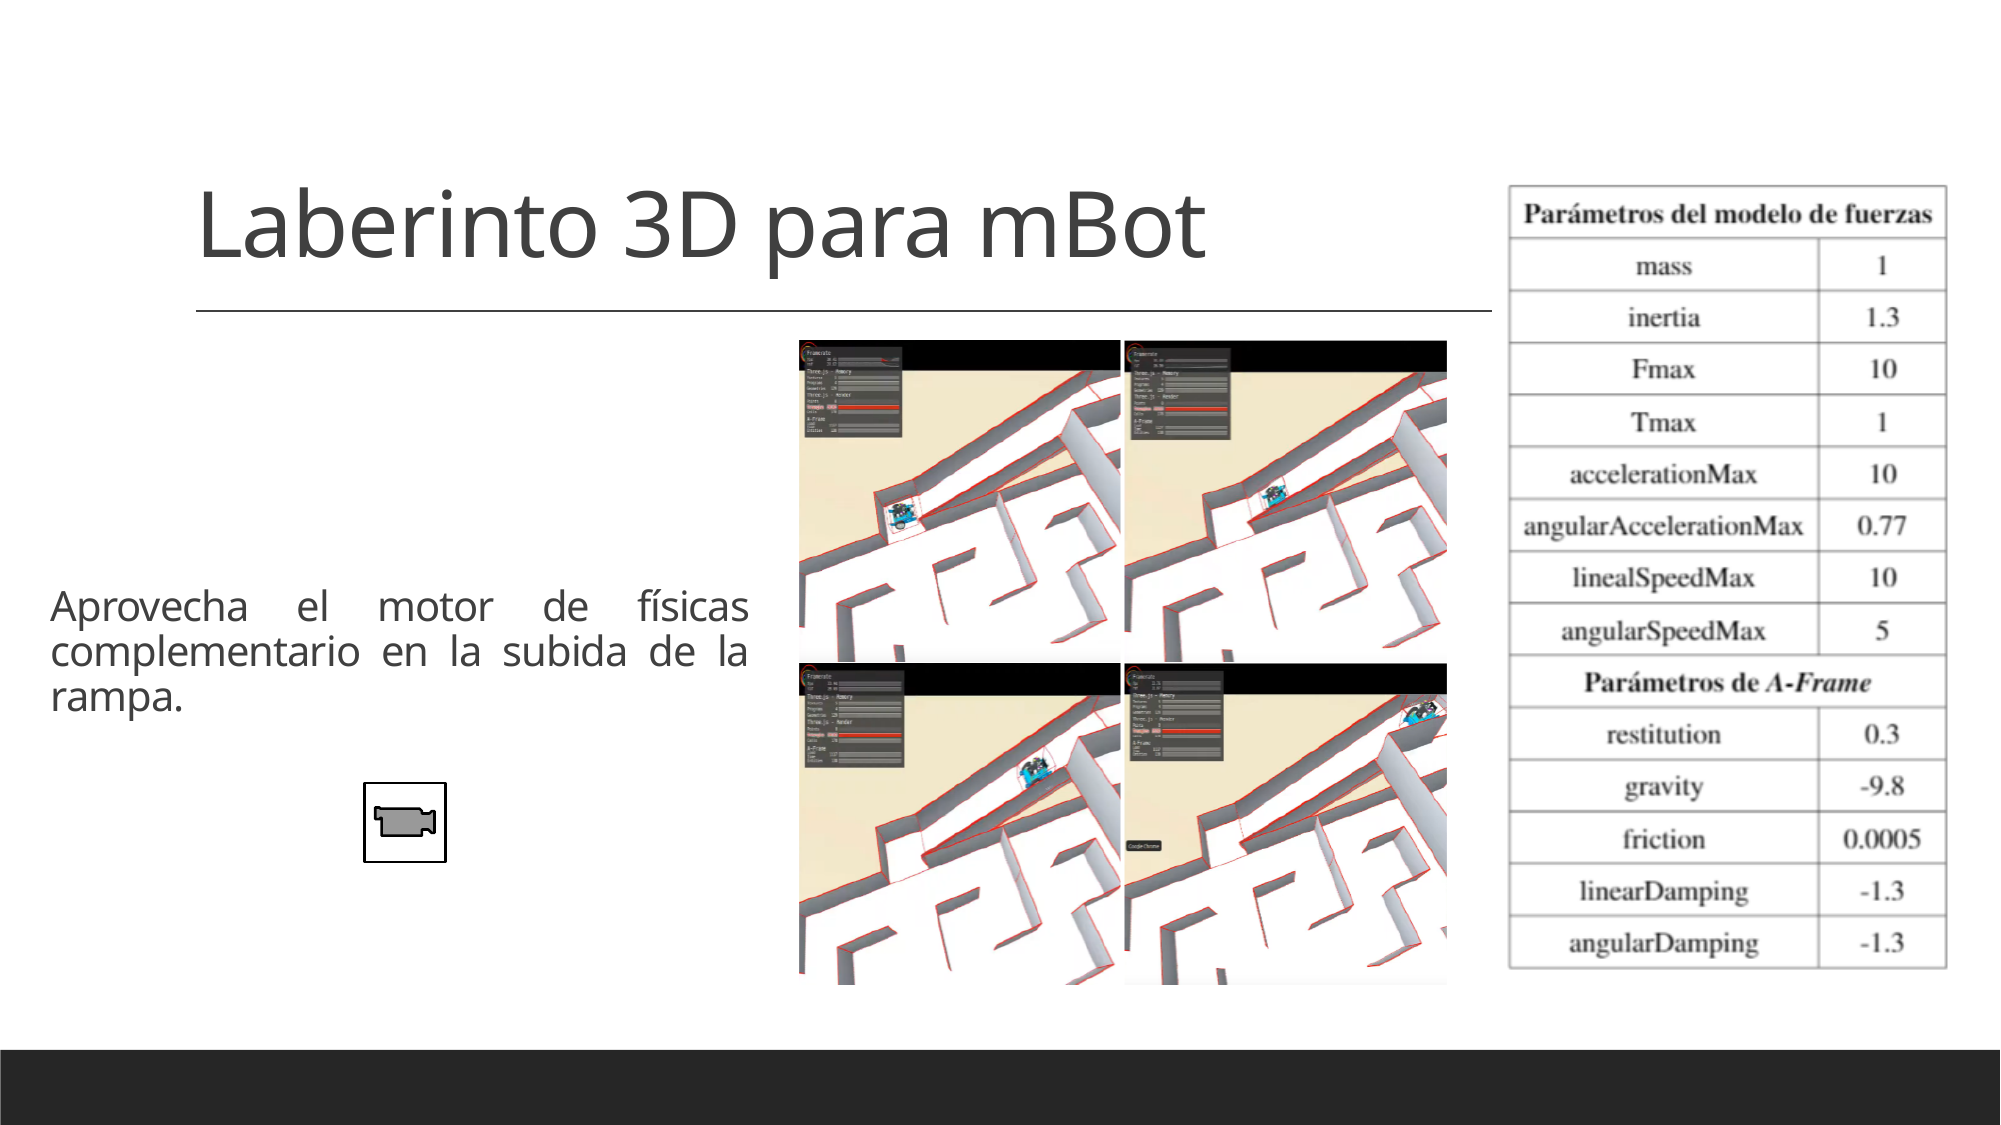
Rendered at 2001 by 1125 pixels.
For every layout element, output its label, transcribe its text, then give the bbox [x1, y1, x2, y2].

title Laberinto 3D para mBot [180, 47, 1830, 285]
text_box [363, 782, 447, 863]
text_box Aprovecha el motor de físicas complementario en la subida de la rampa. [35, 453, 764, 728]
picture [1491, 165, 1965, 984]
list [789, 328, 1468, 996]
